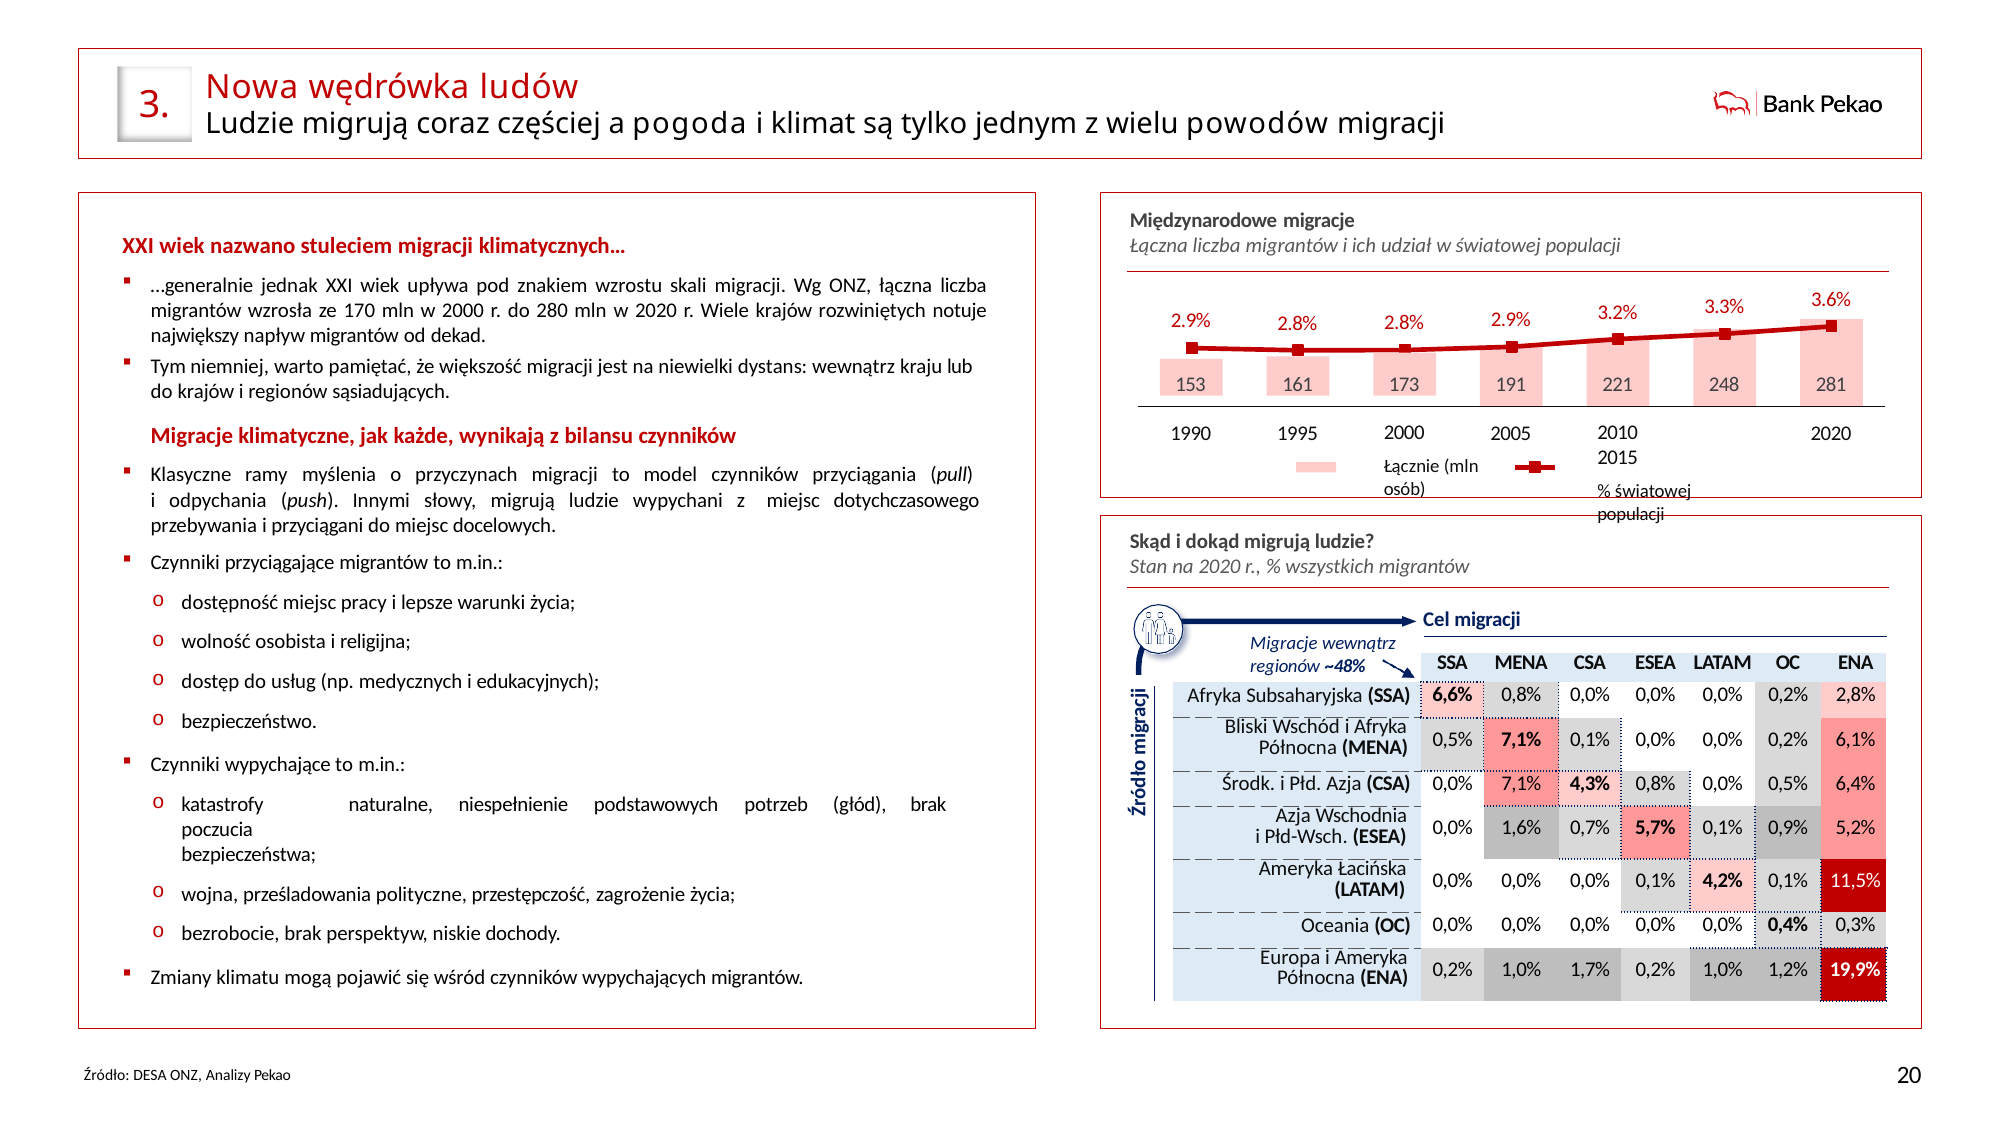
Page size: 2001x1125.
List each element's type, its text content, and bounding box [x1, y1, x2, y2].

text_box XXI wiek nazwano stuleciem migracji klimatycznych… …generalnie jednak XXI wiek upływa pod znakiem wzrostu skali migracji. Wg ONZ, łączna liczba migrantów wzrosła ze 170 mln w 2000 r. do 280 mln w 2020 r. Wiele krajów rozwiniętych notuje największy napływ migrantów od dekad. Tym niemniej, warto pamiętać, że większość migracji jest na niewielki dystans: wewnątrz kraju lub do krajów i regionów sąsiadujących. Migracje klimatyczne, jak każde, wynikają z bilansu czynników Klasyczne ramy myślenia o przyczynach migracji to model czynników przyciągania (pull) [122, 215, 988, 487]
text_box 2000 Łącznie (mln osób) [1340, 416, 1484, 499]
picture [117, 66, 192, 142]
text_box 1990 [1170, 417, 1215, 444]
text_box [1296, 461, 1337, 473]
text_box Źródło: DESA ONZ, Analizy Pekao [81, 1062, 297, 1084]
text_box 20 [1894, 1056, 1925, 1089]
text_box 2020 [1810, 417, 1855, 444]
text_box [1514, 460, 1556, 474]
text_box [1100, 514, 1922, 1029]
text_box 2005 [1490, 417, 1535, 444]
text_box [1126, 270, 1890, 408]
text_box 2010 2015 % światowej populacji [1559, 416, 1749, 524]
title Nowa wędrówka ludów Ludzie migrują coraz częściej a pogoda i klimat są tylko jednym z wielu powodów migracji [205, 170, 1641, 253]
picture [1128, 599, 1197, 667]
text_box 1995 [1277, 417, 1322, 444]
text_box dostępność miejsc pracy i lepsze warunki życia; wolność osobista i religijna; dostęp do usług (np. medycznych i edukacyjnych); bezpieczeństwo. [152, 586, 607, 733]
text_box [1133, 603, 1888, 1002]
text_box Skąd i dokąd migrują ludzie? Stan na 2020 r., % wszystkich migrantów [1127, 526, 1477, 578]
text_box [78, 192, 1036, 1029]
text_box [78, 48, 1922, 159]
text_box miejsc dotychczasowego [766, 484, 987, 512]
picture [1381, 659, 1415, 679]
text_box Czynniki wypychające to m.in.: katastrofy naturalne, niespełnienie podstawowych potrzeb (głód), brak poczucia bezpieczeństwa; wojna, prześladowania polityczne, przestępczość, zagrożenie życia; bezrobocie, brak perspektyw, niskie dochody. Zmiany klimatu mogą pojawić się wśród czynników wypychających migrantów. [122, 748, 987, 989]
text_box Międzynarodowe migracje Łączna liczba migrantów i ich udział w światowej populacji [1129, 204, 1624, 257]
text_box [1100, 192, 1922, 498]
text_box i odpychania (push). Innymi słowy, migrują ludzie wypychani z przebywania i przyciągani do miejsc docelowych. Czynniki przyciągające migrantów to m.in.: [122, 484, 754, 574]
